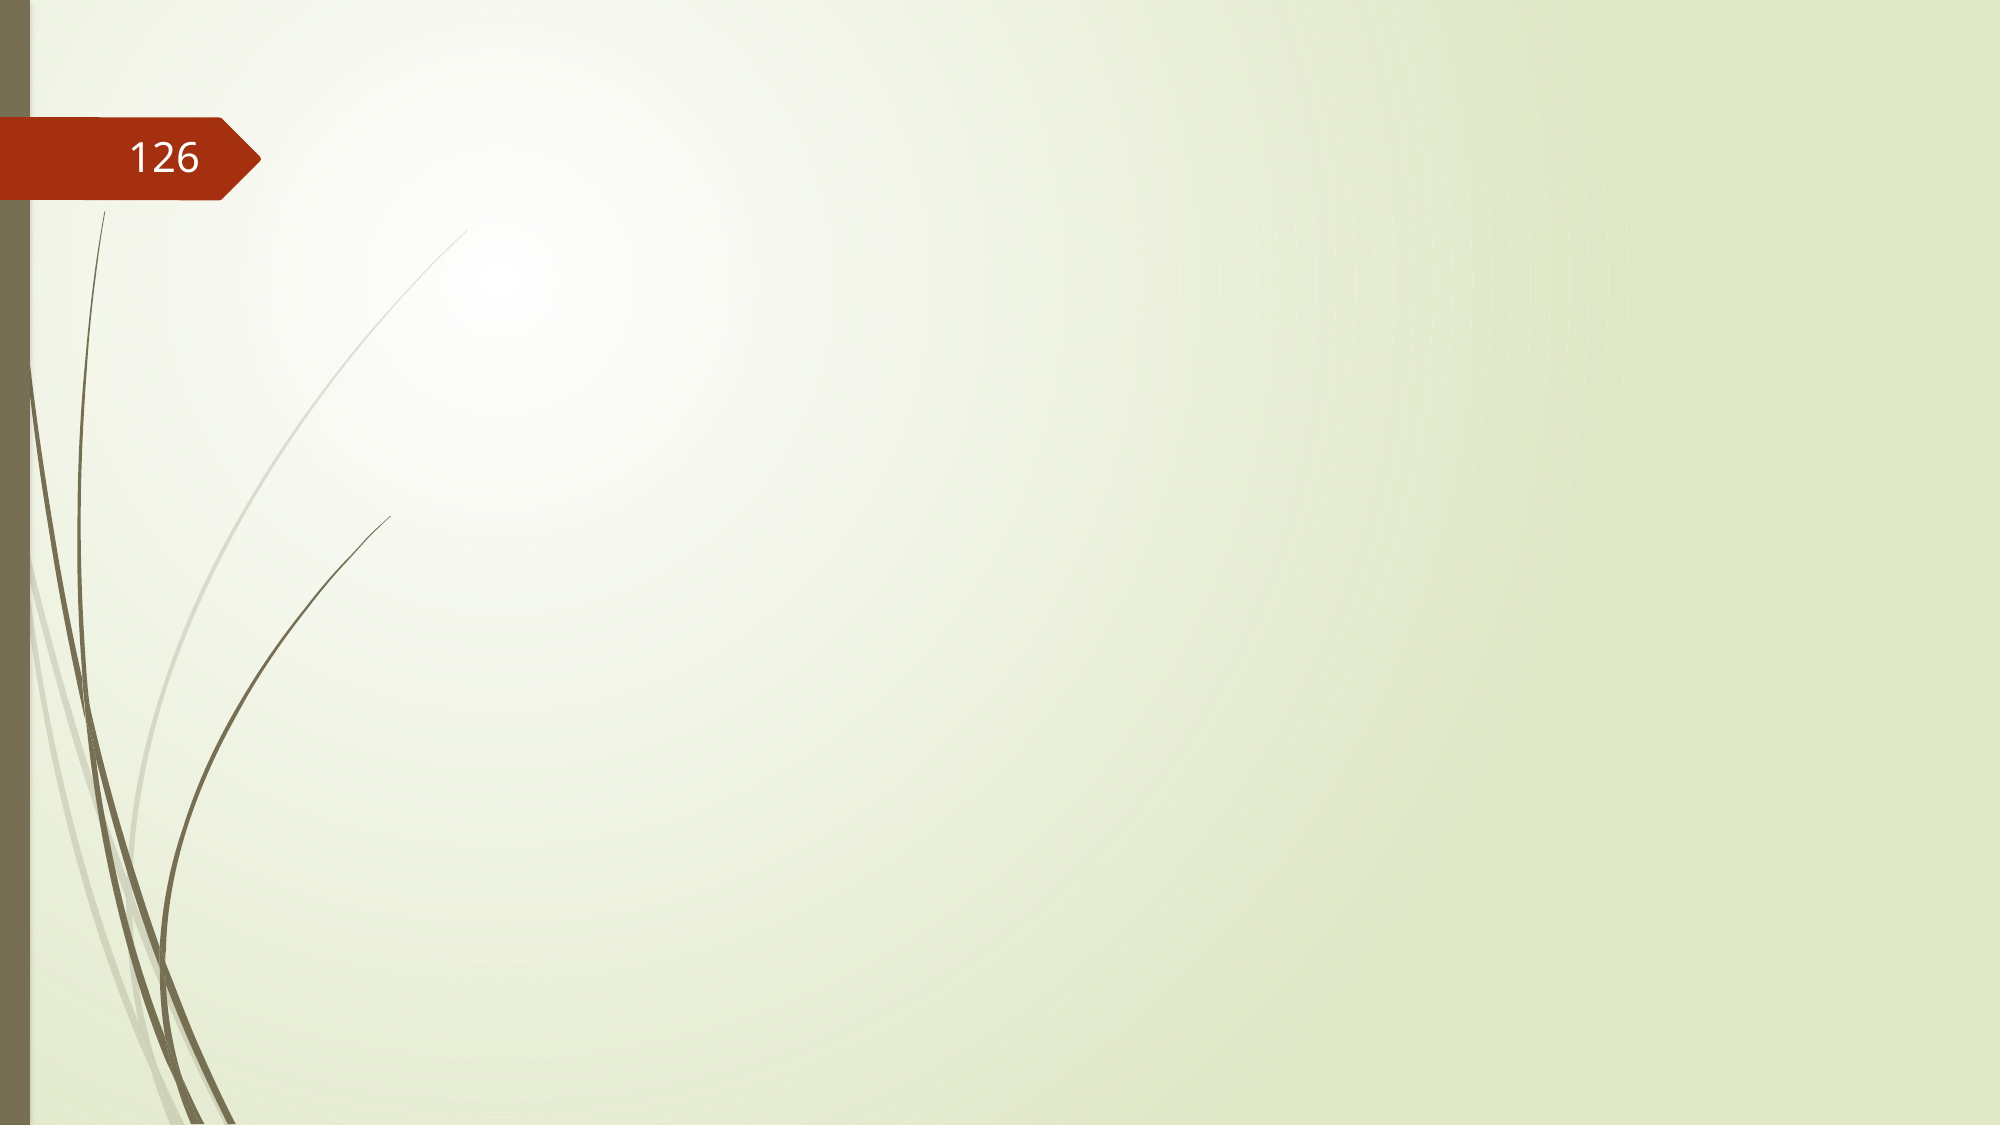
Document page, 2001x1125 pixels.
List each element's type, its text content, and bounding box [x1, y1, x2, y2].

slide_number 126 [87, 129, 216, 190]
